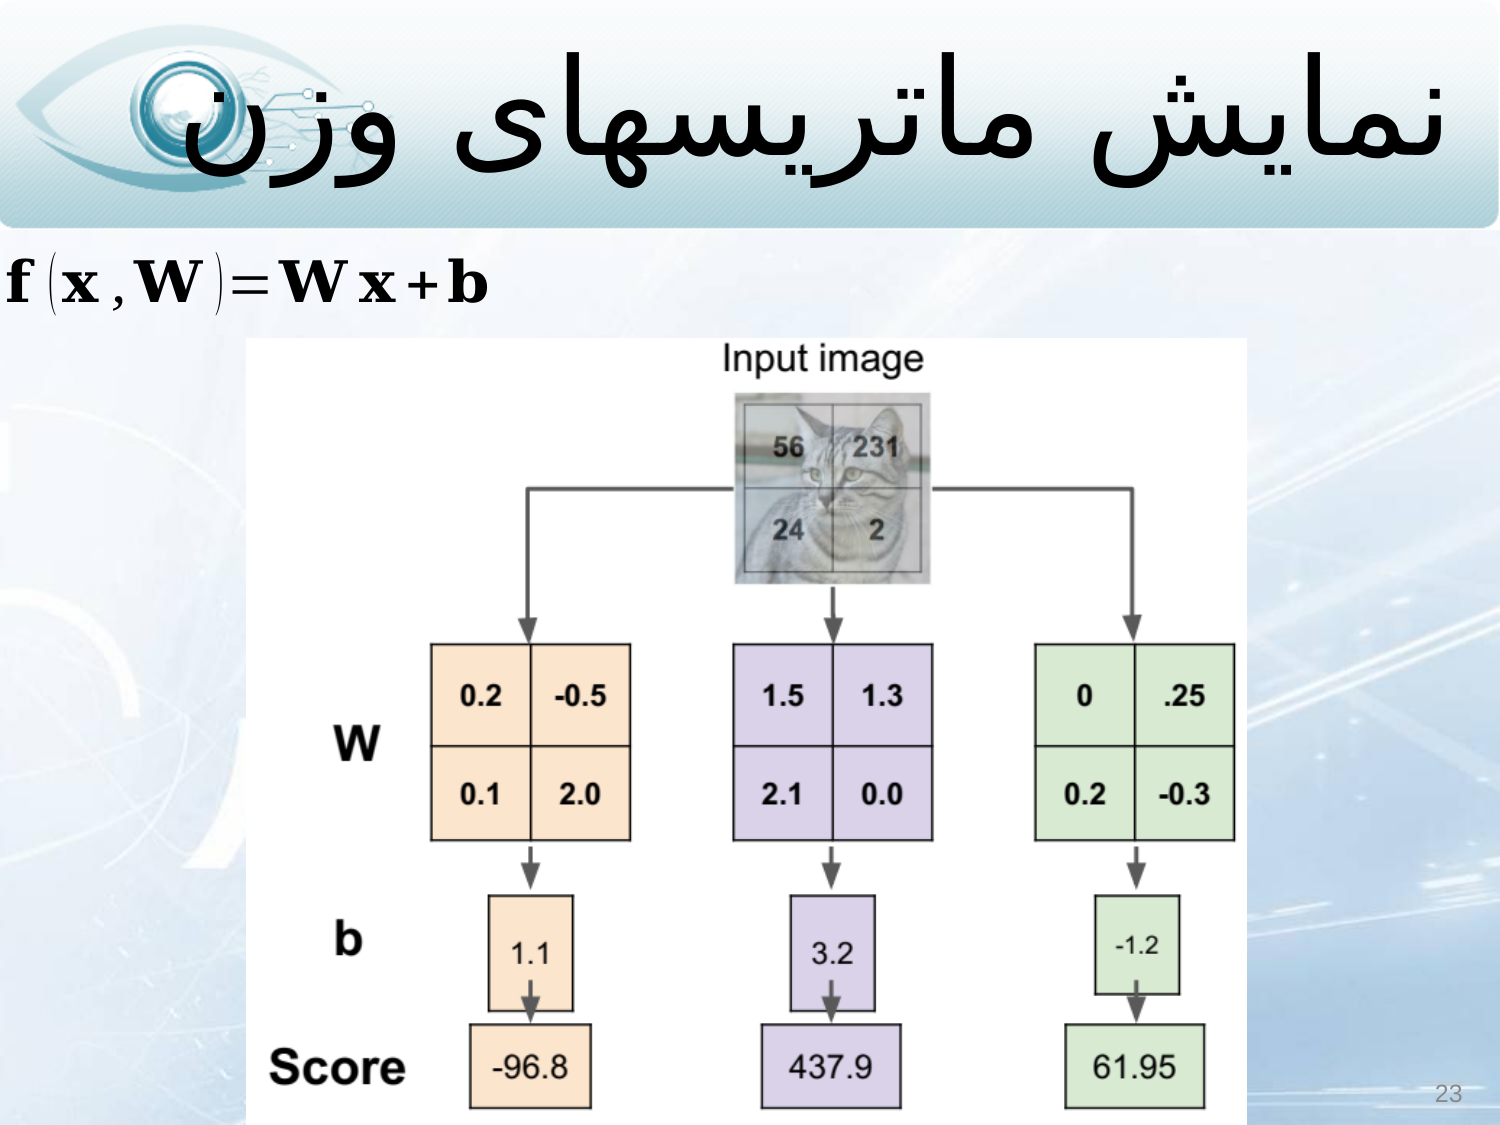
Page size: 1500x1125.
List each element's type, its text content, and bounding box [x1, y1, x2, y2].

slide_number 23 [1251, 1062, 1478, 1123]
title نمایش ماتریس‏های وزن [0, 7, 1500, 195]
picture [0, 230, 1500, 1125]
